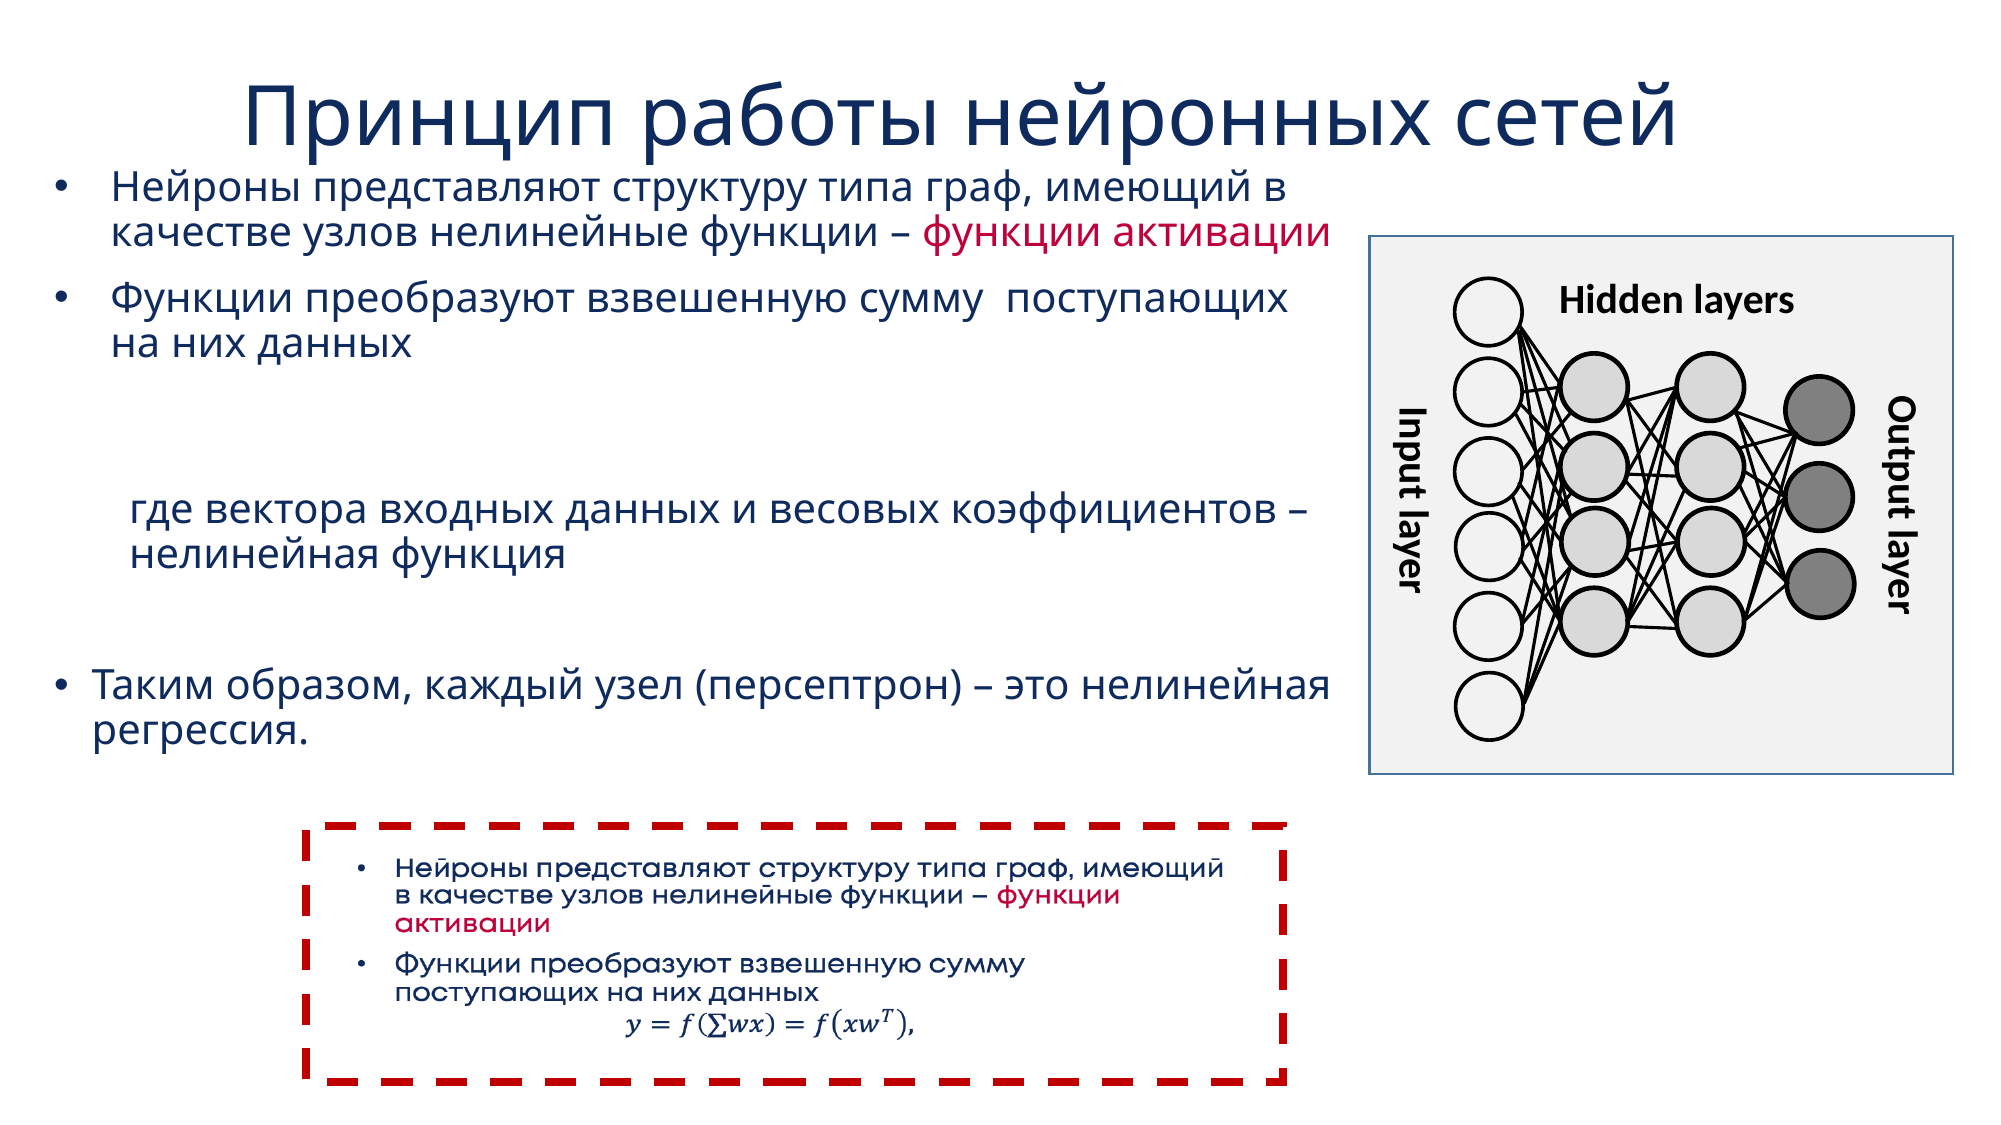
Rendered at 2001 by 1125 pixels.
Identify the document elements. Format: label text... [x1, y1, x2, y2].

picture [339, 845, 1250, 1082]
title Принцип работы нейронных сетей [86, 0, 1837, 237]
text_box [1369, 236, 1953, 775]
text_box [305, 825, 1284, 1083]
